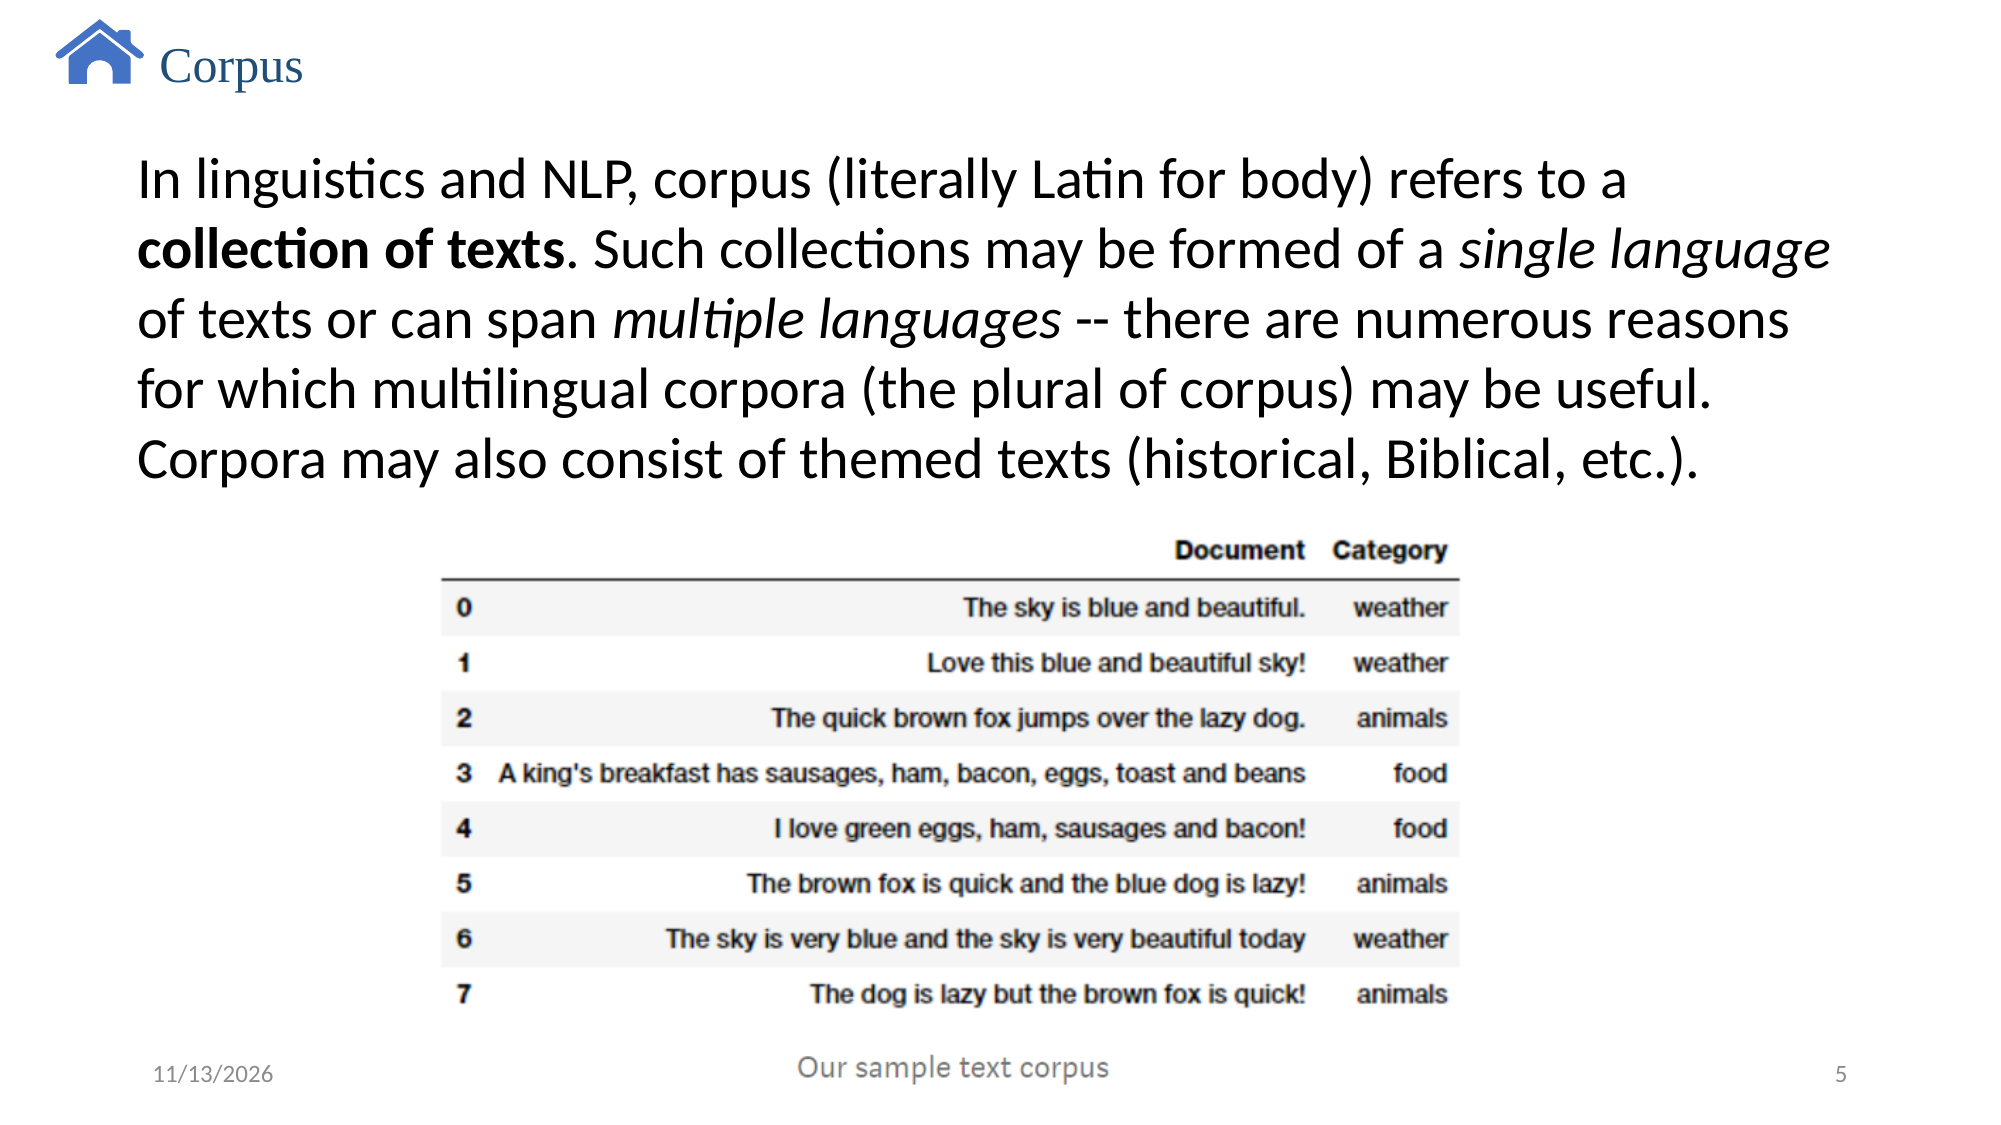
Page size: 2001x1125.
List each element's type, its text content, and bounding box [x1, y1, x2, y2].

picture [412, 532, 1491, 1090]
text_box In linguistics and NLP, corpus (literally Latin for body) refers to a collection of texts. Such collections may be formed of a single language of texts or can span multiple languages -- there are numerous reasons for which multilingual corpora (the plural of corpus) may be useful. Corpora may also consist of themed texts (historical, Biblical, etc.). [122, 132, 1878, 498]
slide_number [137, 1042, 588, 1103]
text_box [54, 19, 911, 102]
slide_number 5 [1412, 1042, 1863, 1103]
